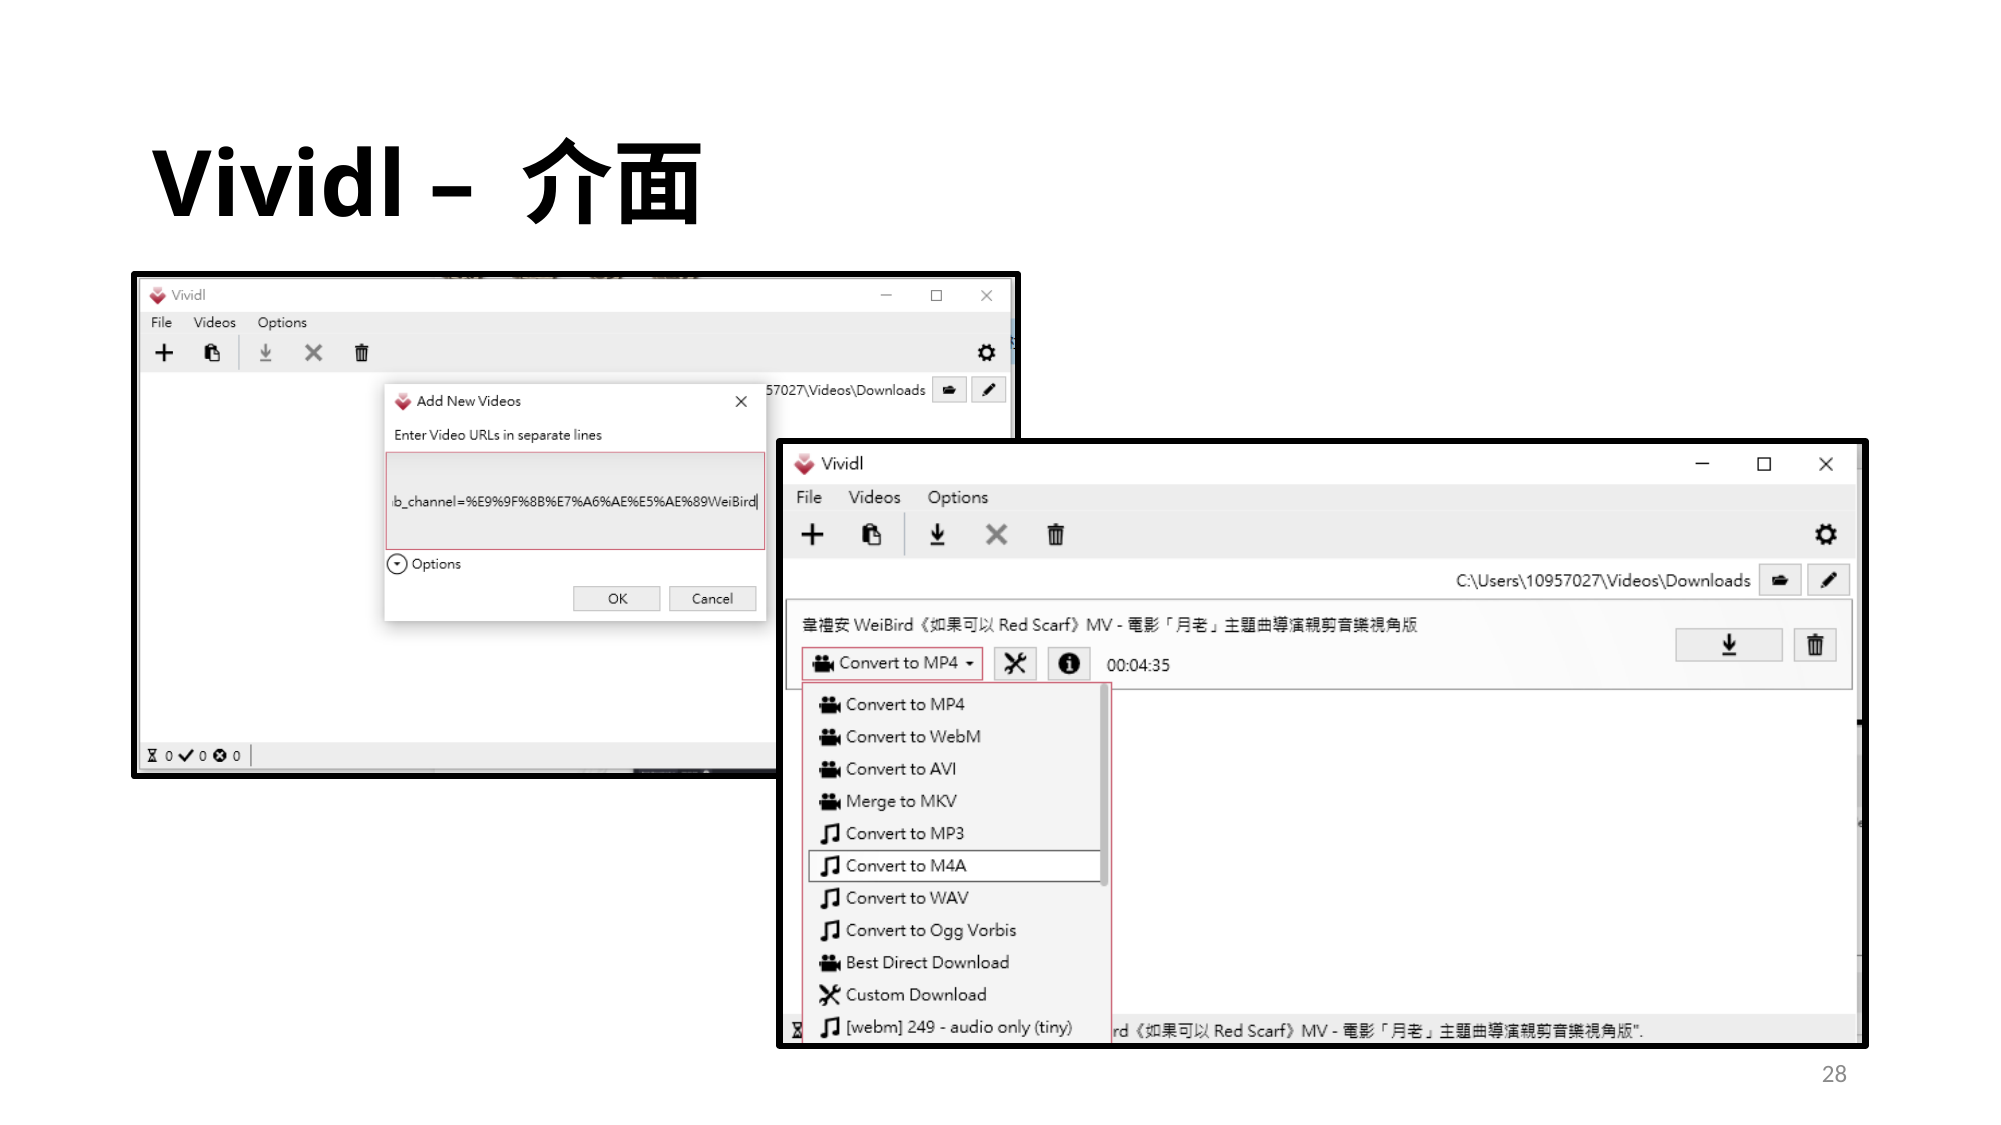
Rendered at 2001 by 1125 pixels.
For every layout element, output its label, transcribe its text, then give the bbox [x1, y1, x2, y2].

slide_number 28 [1412, 1049, 1863, 1103]
picture [137, 277, 1863, 1043]
title Vividl – 介面 [137, 59, 1863, 278]
